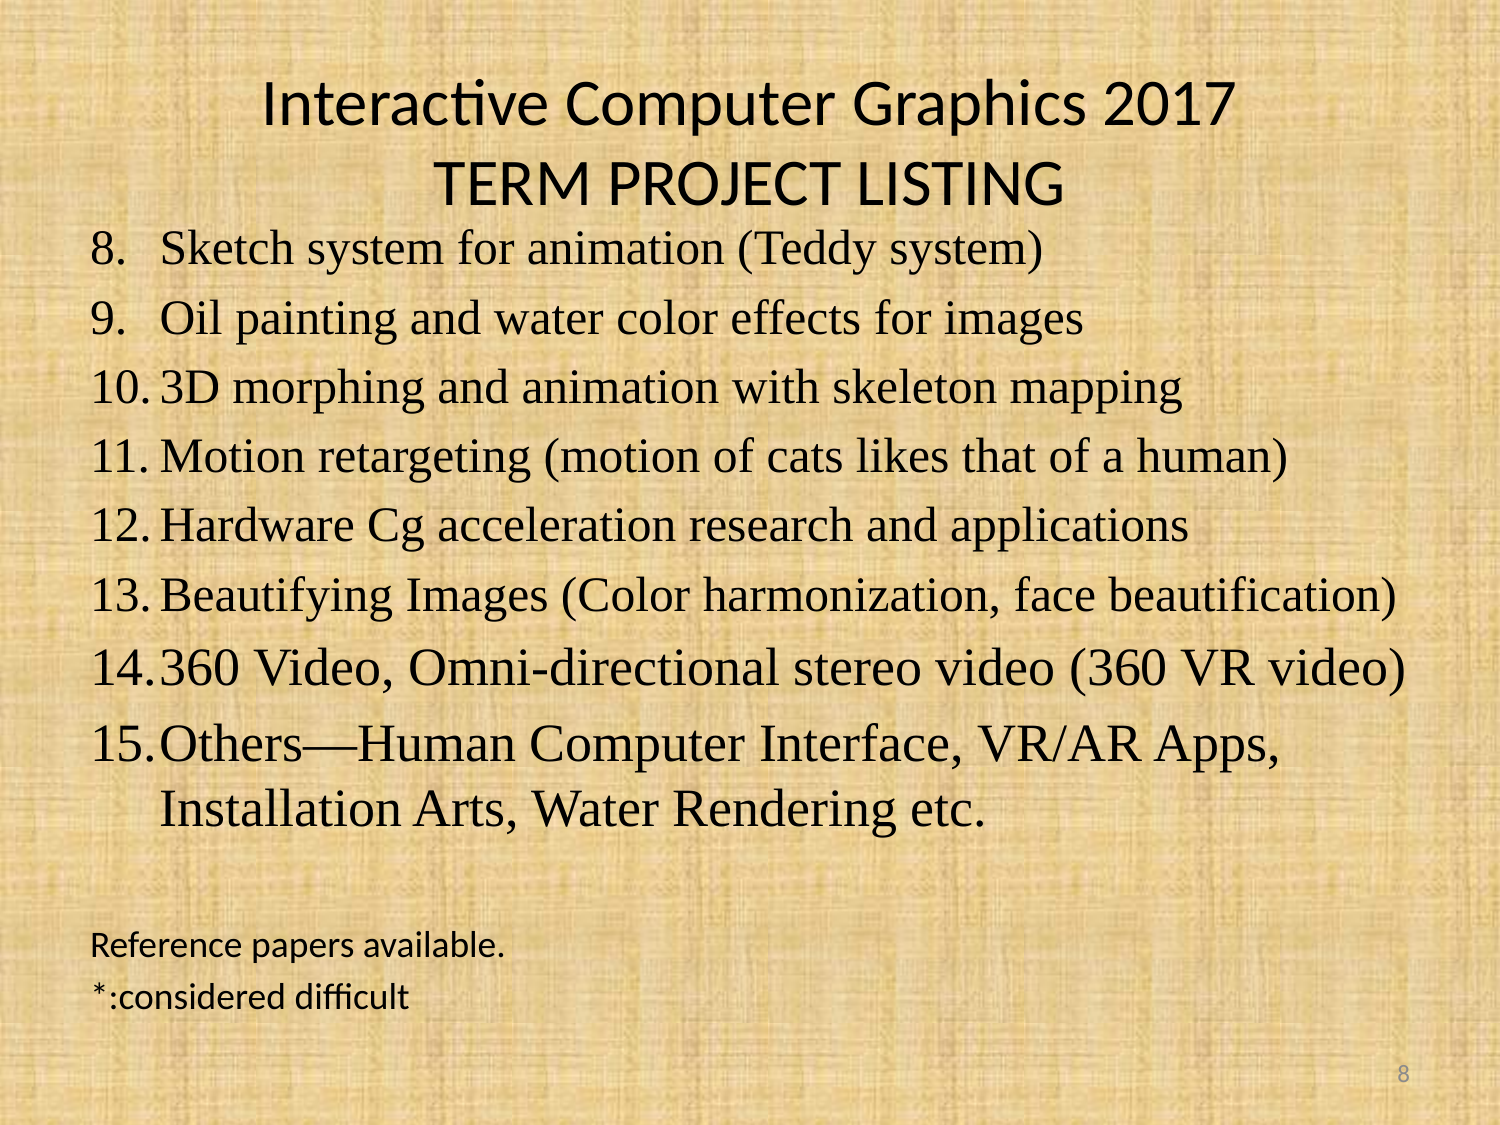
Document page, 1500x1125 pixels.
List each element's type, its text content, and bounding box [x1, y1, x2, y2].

slide_number 8 [1074, 1042, 1425, 1103]
title Interactive Computer Graphics 2017 TERM PROJECT LISTING [75, 45, 1425, 208]
picture [0, 0, 1500, 1125]
list Sketch system for animation (Teddy system) Oil painting and water color effects for images 3D morphing and animation with skeleton mapping Motion retargeting (motion of cats likes that of a human) Hardware Cg acceleration research and applications Beautifying Images (Color harmonization, face beautification) 360 Video, Omni-directional stereo video (360 VR video) Others—Human Computer Interface, VR/AR Apps, Installation Arts, Water Rendering etc. Reference papers available. *:considered difficult [75, 208, 1425, 1071]
